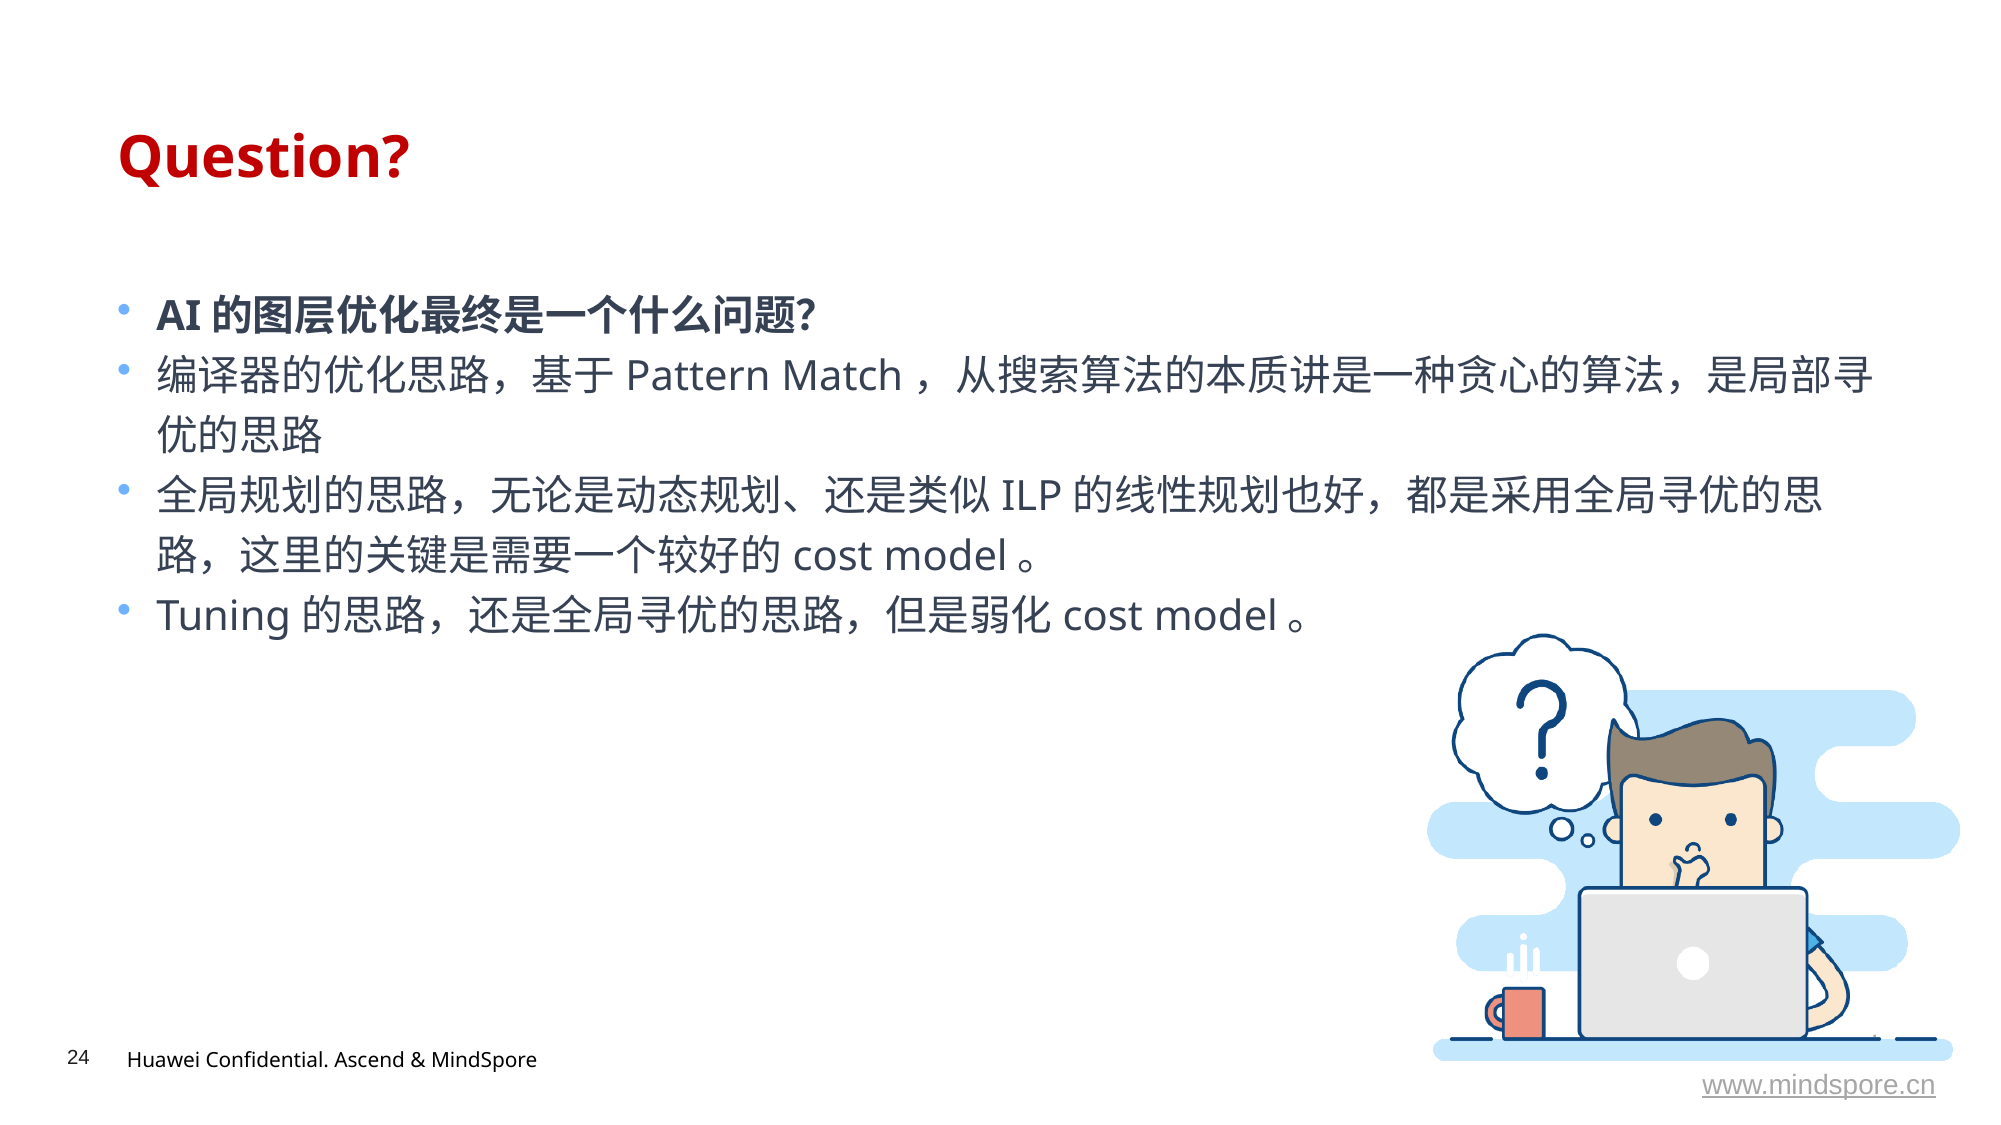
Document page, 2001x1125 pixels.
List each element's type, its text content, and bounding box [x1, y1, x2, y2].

list AI的图层优化最终是一个什么问题？ 编译器的优化思路，基于Pattern Match，从搜索算法的本质讲是一种贪心的算法，是局部寻优的思路 全局规划的思路，无论是动态规划、还是类似ILP的线性规划也好，都是采用全局寻优的思路，这里的关键是需要一个较好的cost model。 Tuning的思路，还是全局寻优的思路，但是弱化cost model。 [102, 231, 1901, 988]
title Question? [102, 111, 1901, 209]
picture [1413, 621, 1979, 1071]
